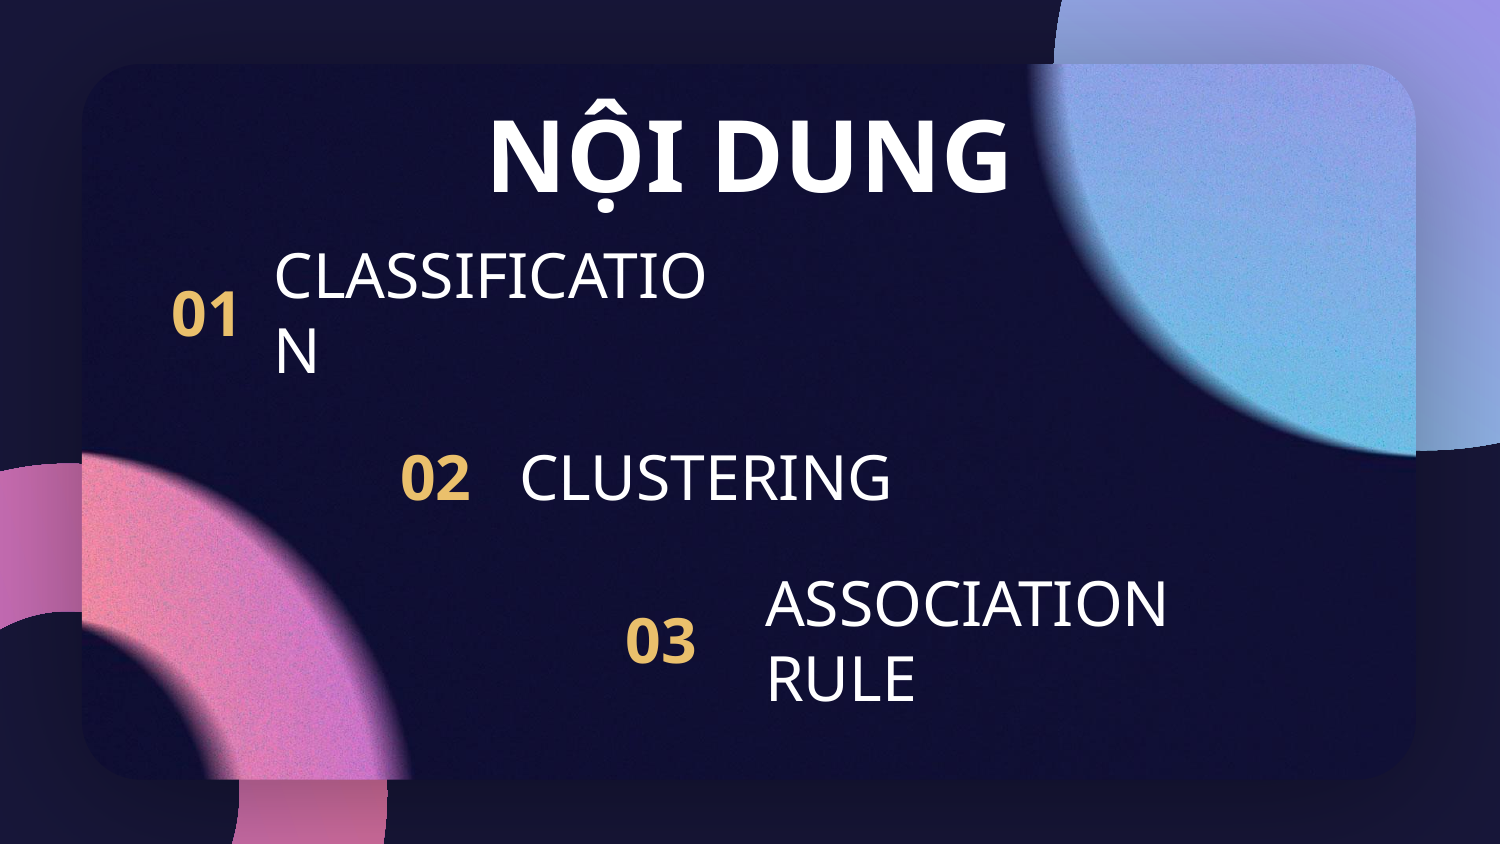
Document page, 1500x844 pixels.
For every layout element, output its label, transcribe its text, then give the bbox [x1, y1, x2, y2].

title ASSOCIATION RULE [750, 606, 1352, 671]
picture [81, 64, 1416, 780]
title 01 [147, 278, 259, 344]
title CLUSTERING [504, 443, 996, 507]
title 02 [376, 442, 487, 507]
title CLASSIFICATION [259, 278, 750, 344]
title 03 [600, 606, 712, 671]
title NỘI DUNG [118, 124, 1382, 204]
